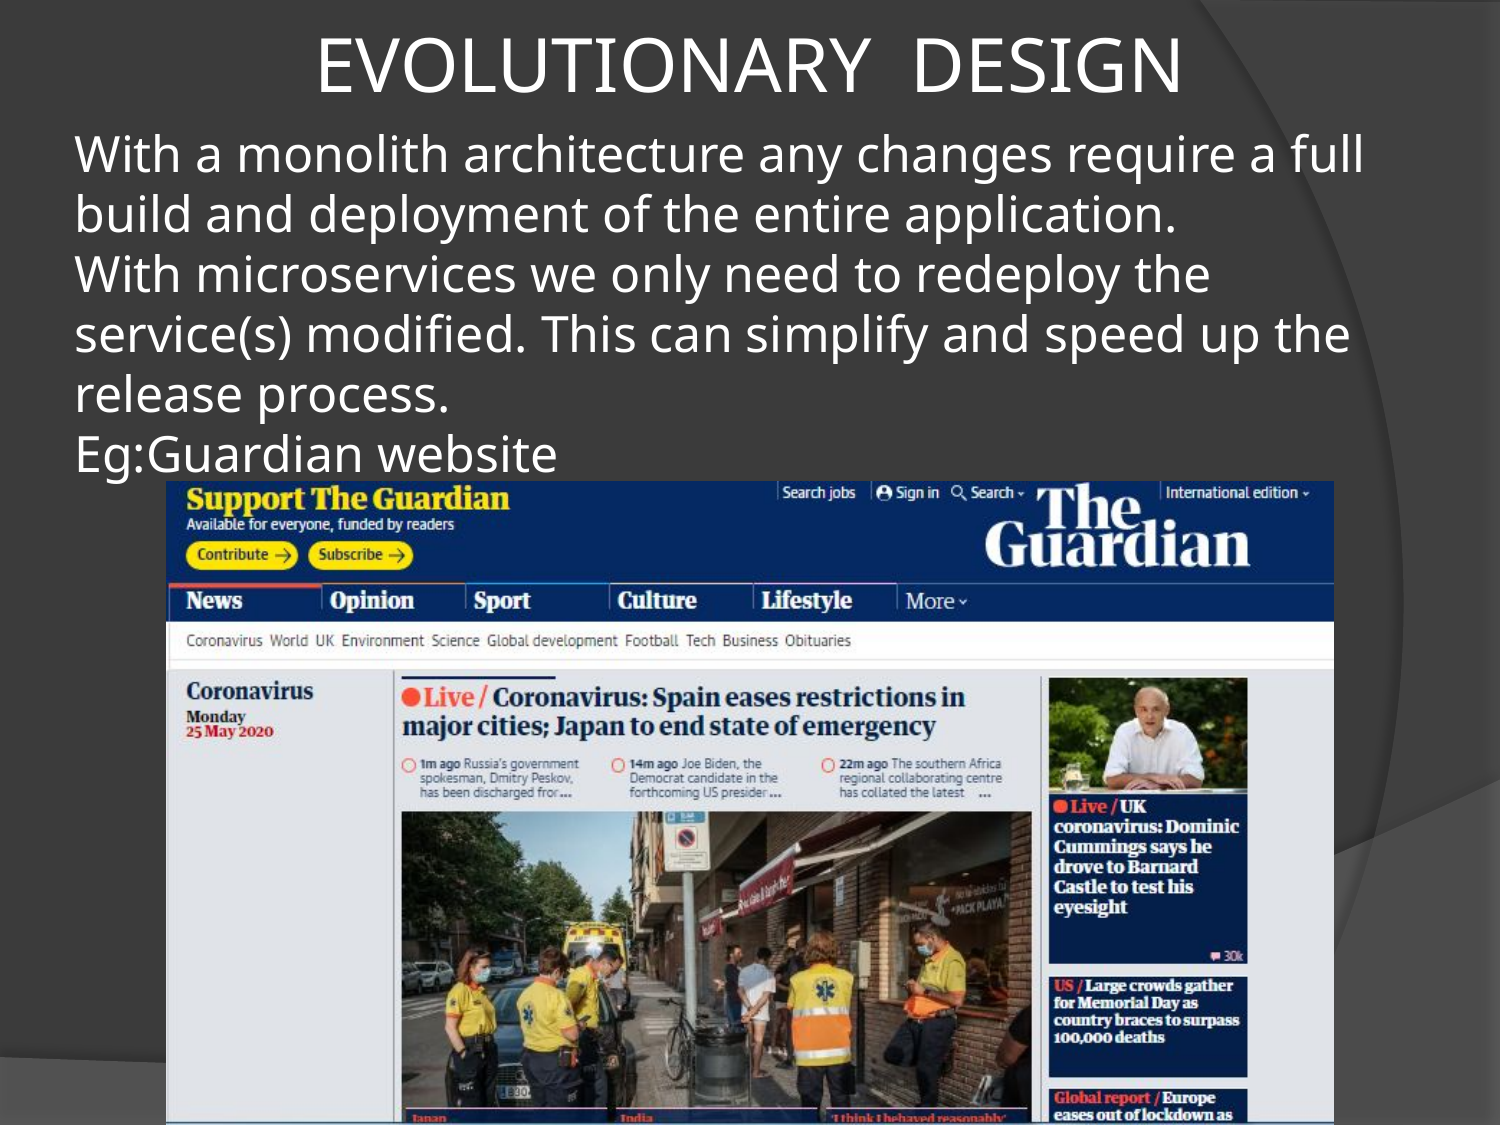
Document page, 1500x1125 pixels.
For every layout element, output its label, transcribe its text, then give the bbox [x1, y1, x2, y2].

list With a monolith architecture any changes require a full build and deployment of the entire application. With microservices we only need to redeploy the service(s) modified. This can simplify and speed up the release process. Eg:Guardian website [59, 115, 1441, 1088]
picture [166, 480, 1334, 1125]
title EVOLUTIONARY DESIGN [0, 0, 1500, 163]
